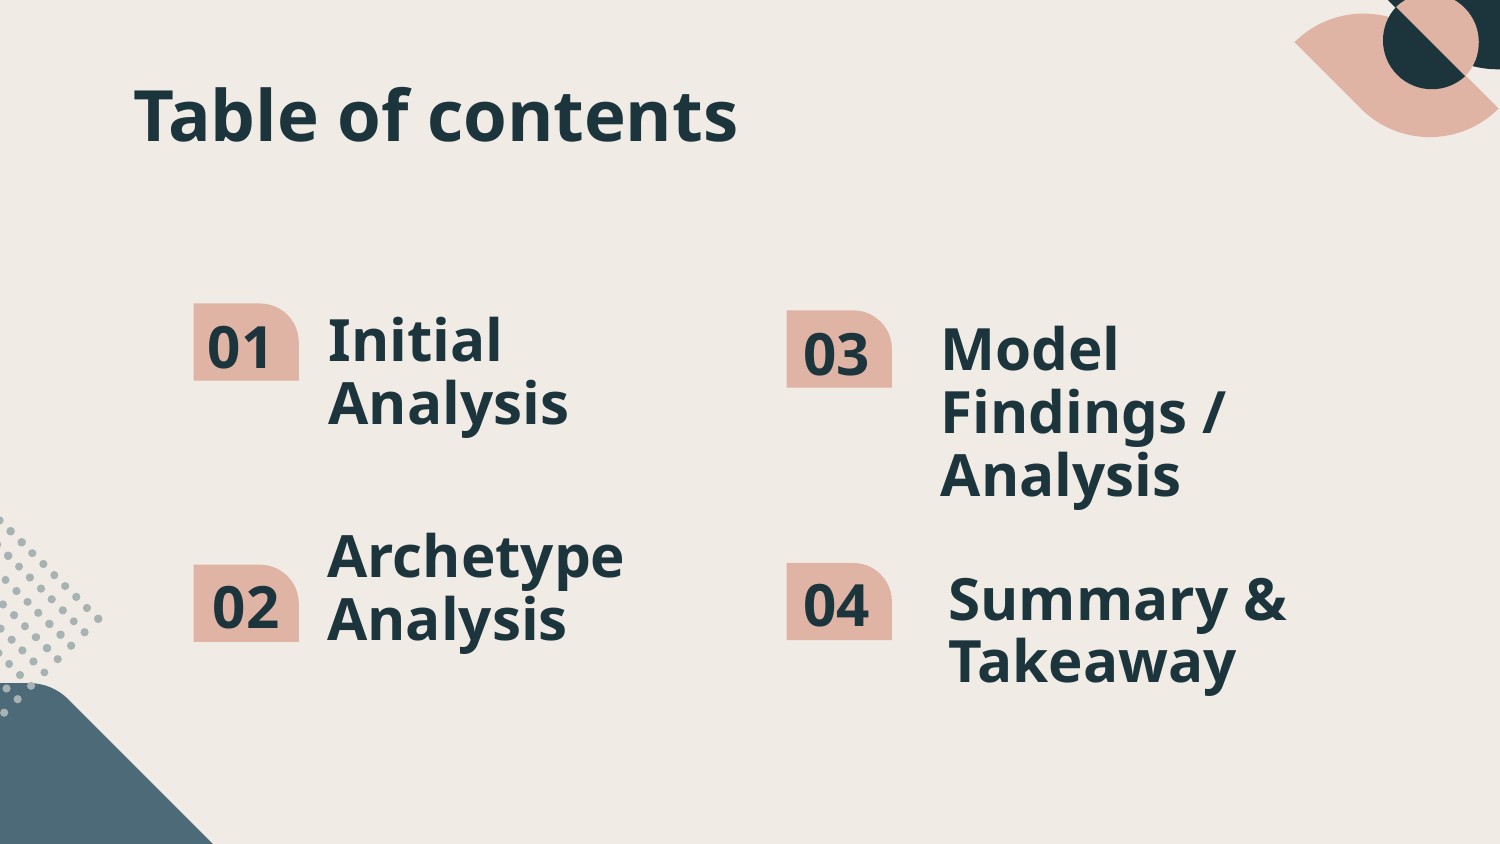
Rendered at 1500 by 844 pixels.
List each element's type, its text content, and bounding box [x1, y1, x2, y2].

title 04 [776, 482, 897, 654]
title 02 [186, 484, 307, 656]
subtitle Archetype Analysis [312, 519, 706, 734]
title 01 [181, 224, 302, 396]
subtitle Initial Analysis [313, 303, 743, 467]
title 03 [776, 231, 897, 402]
text_box Summary & Takeaway [933, 554, 1426, 711]
text_box Model Findings / Analysis [925, 305, 1418, 524]
title Table of contents [118, 72, 1382, 167]
